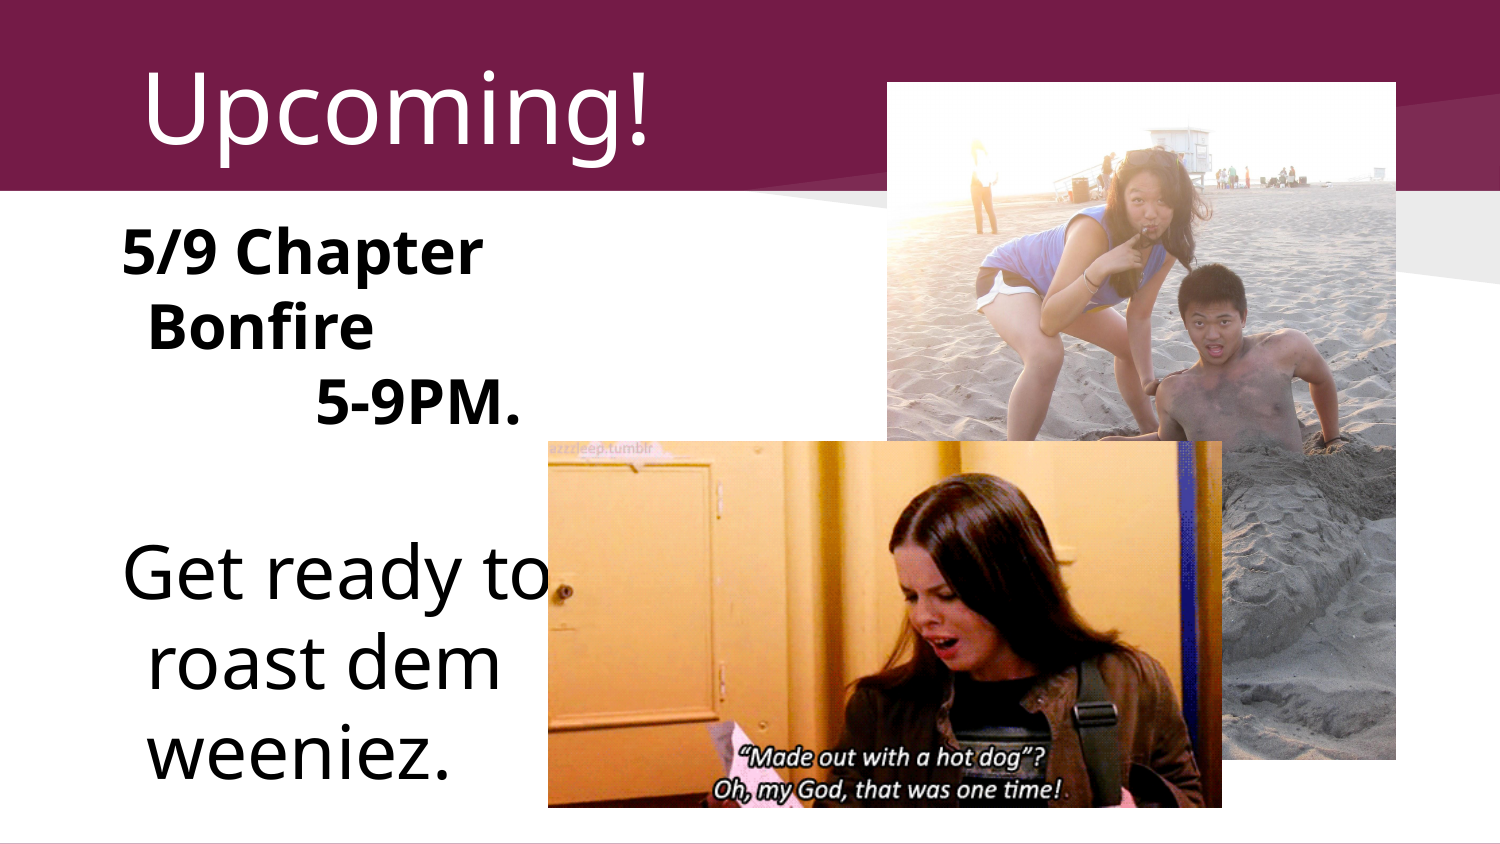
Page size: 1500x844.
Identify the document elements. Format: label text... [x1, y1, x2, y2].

picture [547, 82, 1397, 809]
list 5/9 Chapter Bonfire 5-9PM. Get ready to roast dem weeniez. [75, 196, 702, 808]
title Upcoming! [75, 33, 1425, 175]
